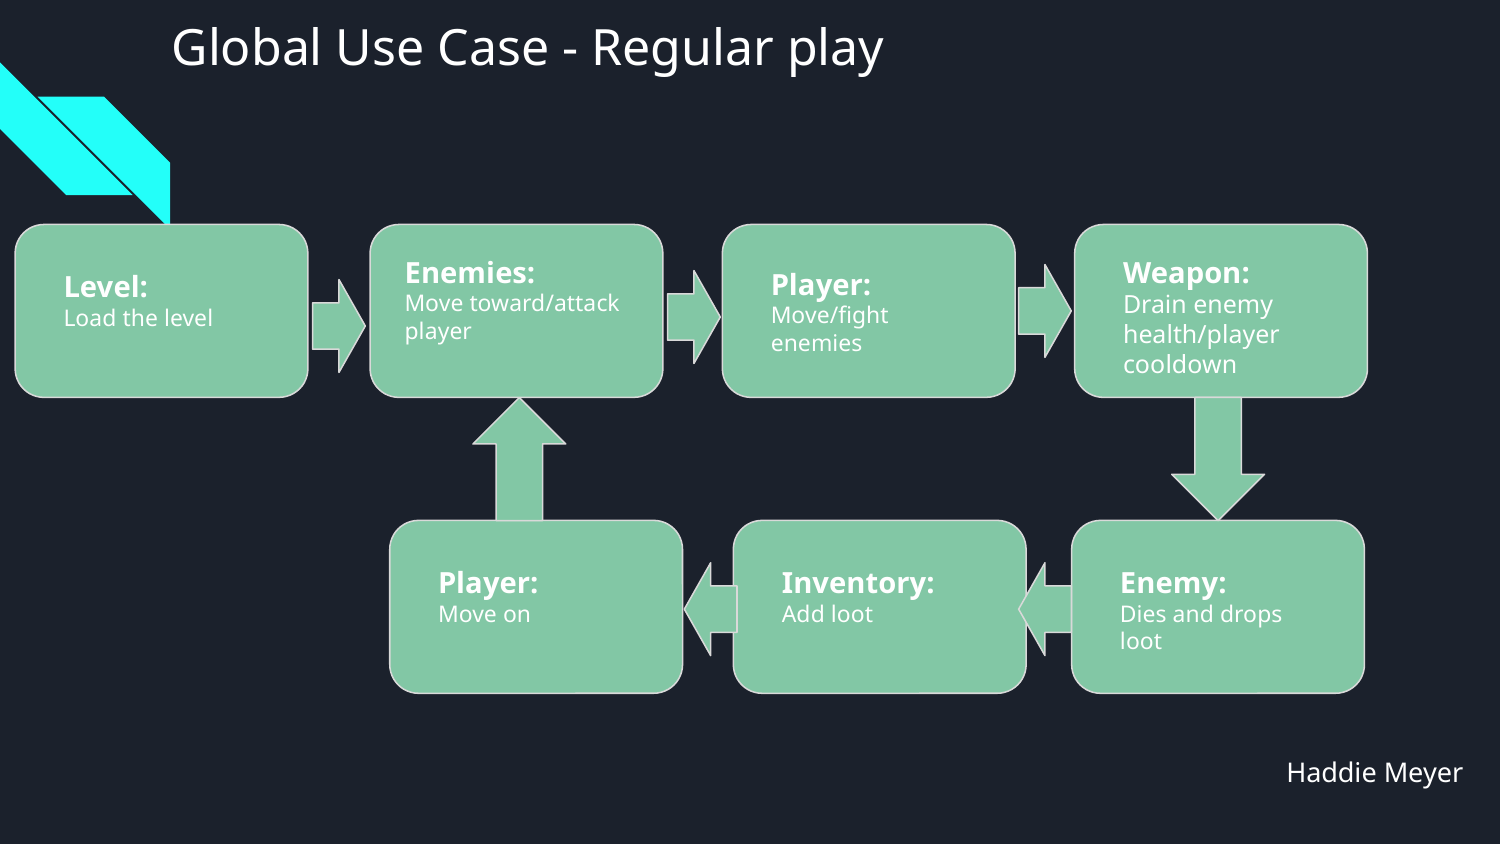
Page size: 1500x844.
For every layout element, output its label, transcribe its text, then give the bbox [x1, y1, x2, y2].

text_box Player: Move/fight enemies [755, 250, 960, 379]
text_box [1074, 224, 1368, 398]
text_box Enemy: Dies and drops loot [1105, 549, 1309, 669]
text_box Weapon: Drain enemy health/player cooldown [1108, 238, 1344, 383]
text_box [1018, 562, 1072, 656]
text_box [1071, 520, 1365, 694]
text_box Enemies: Move toward/attack player [389, 238, 641, 383]
text_box [1018, 264, 1072, 358]
text_box [472, 397, 566, 521]
text_box [15, 224, 308, 398]
text_box Level: Load the level [48, 253, 252, 381]
text_box [733, 520, 1027, 694]
text_box [389, 520, 683, 694]
title Global Use Case - Regular play [156, 0, 1312, 150]
text_box Player: Move on [423, 549, 627, 648]
text_box Inventory: Add loot [766, 549, 1003, 648]
text_box [684, 562, 738, 656]
text_box [667, 270, 721, 364]
text_box [312, 279, 366, 373]
text_box [1171, 397, 1265, 521]
text_box [722, 224, 1016, 398]
text_box [370, 224, 663, 398]
text_box Haddie Meyer [1256, 740, 1479, 822]
